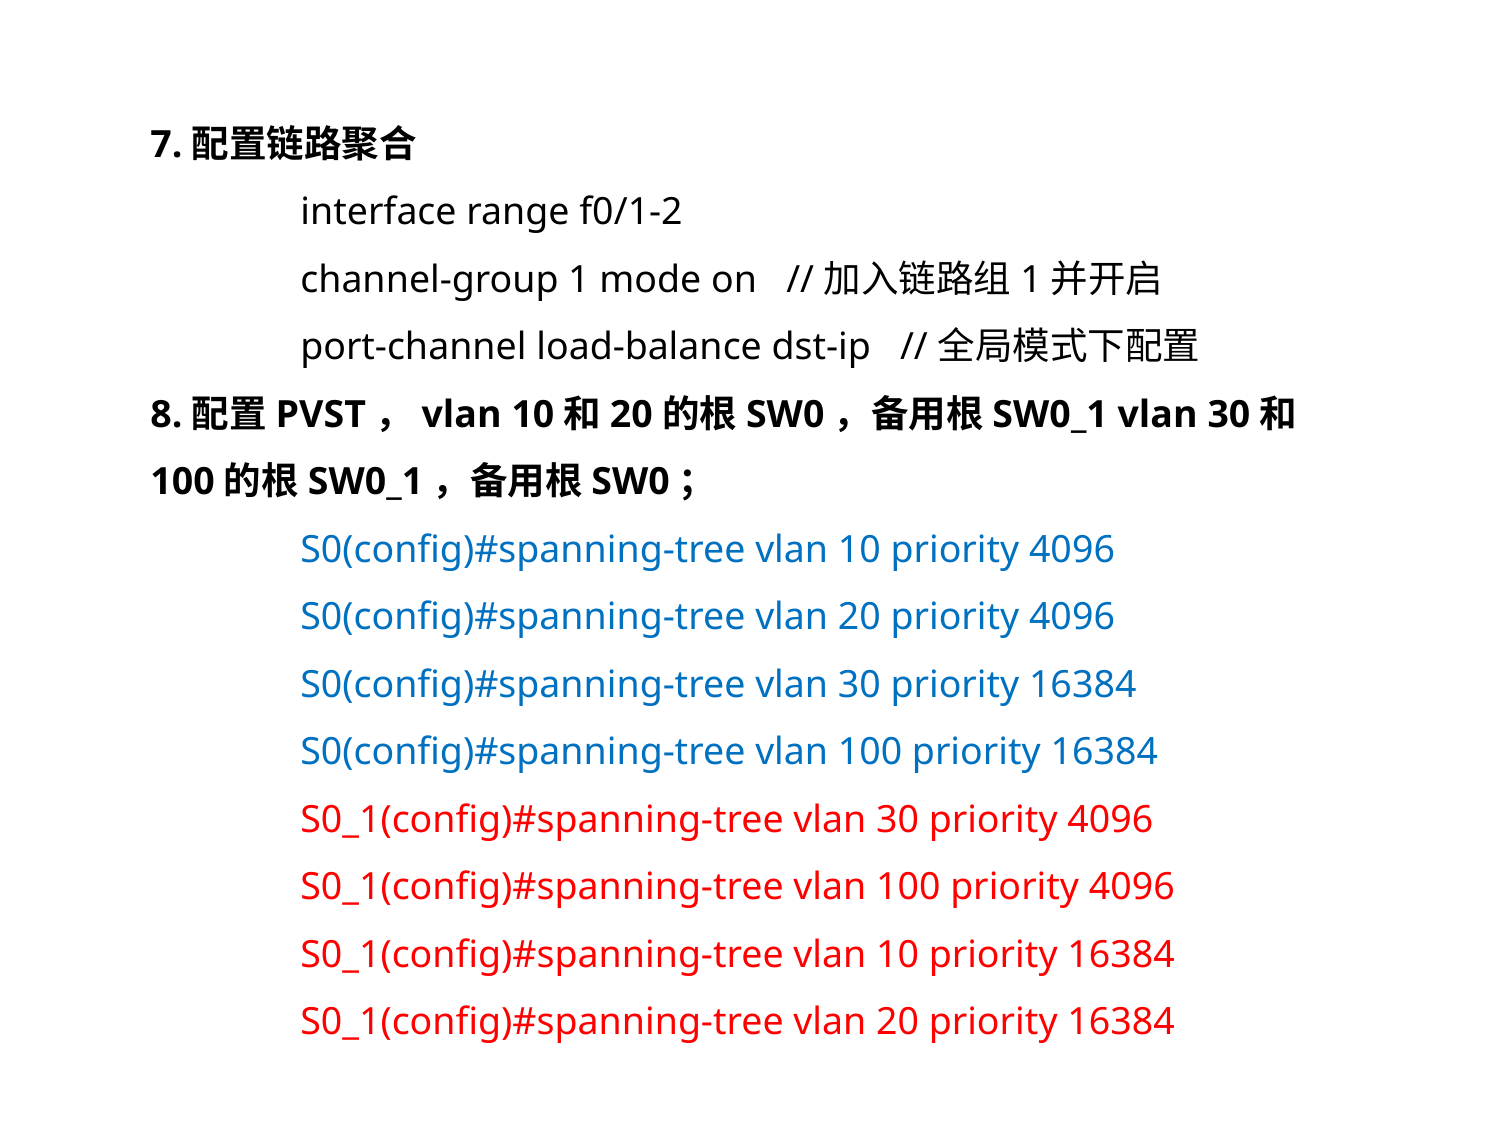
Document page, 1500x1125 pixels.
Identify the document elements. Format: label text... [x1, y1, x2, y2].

text_box 7.配置链路聚合 interface range f0/1-2 channel-group 1 mode on //加入链路组1并开启 port-channel load-balance dst-ip //全局模式下配置 8.配置PVST，vlan 10和20的根SW0，备用根SW0_1 vlan 30和100的根SW0_1，备用根SW0； S0(config)#spanning-tree vlan 10 priority 4096 S0(config)#spanning-tree vlan 20 priority 4096 S0(config)#spanning-tree vlan 30 priority 16384 S0(config)#spanning-tree vlan 100 priority 16384 S0_1(config)#spanning-tree vlan 30 priority 4096 S0_1(config)#spanning-tree vlan 100 priority 4096 S0_1(config)#spanning-tree vlan 10 priority 16384 S0_1(config)#spanning-tree vlan 20 priority 16384 [135, 89, 1376, 1050]
